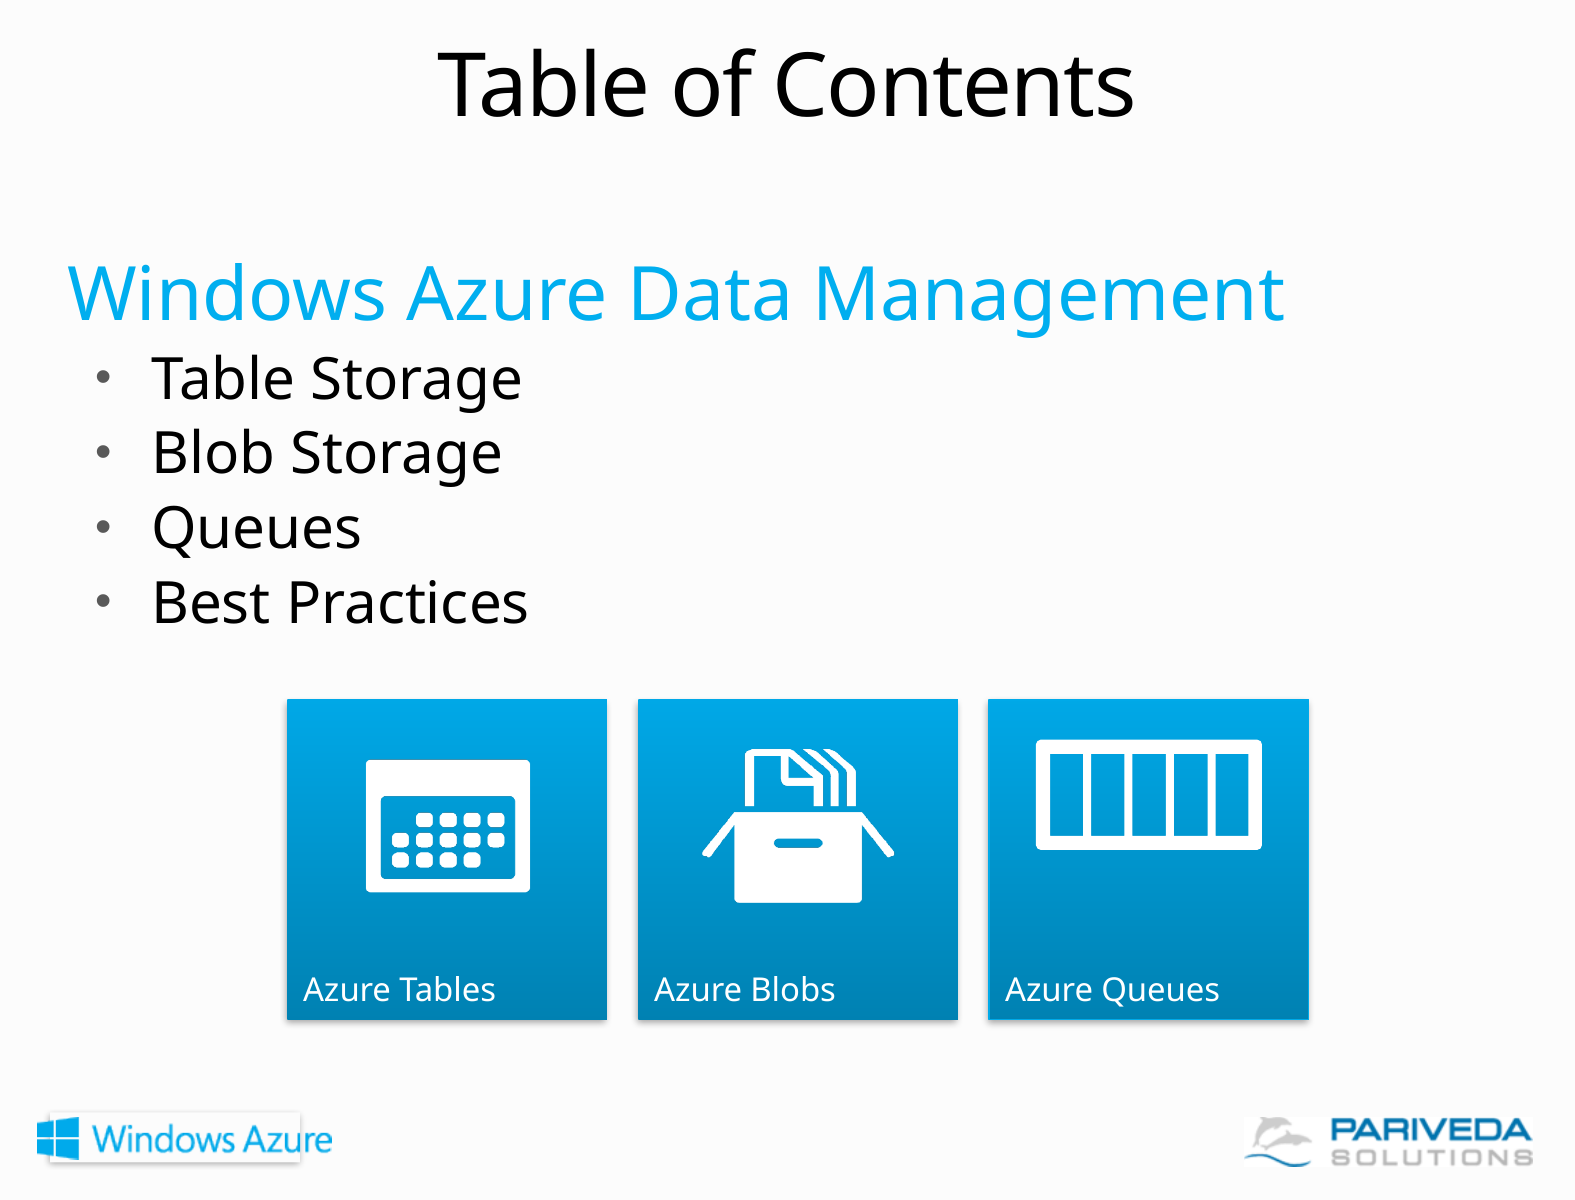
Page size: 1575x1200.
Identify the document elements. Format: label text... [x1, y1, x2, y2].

list Windows Azure Data Management Table Storage Blob Storage Queues Best Practices [67, 256, 1509, 719]
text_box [988, 699, 1309, 1020]
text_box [638, 699, 959, 1020]
picture [37, 1117, 332, 1160]
title Table of Contents [67, 39, 1508, 137]
picture [1244, 1117, 1533, 1167]
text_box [287, 699, 608, 1020]
